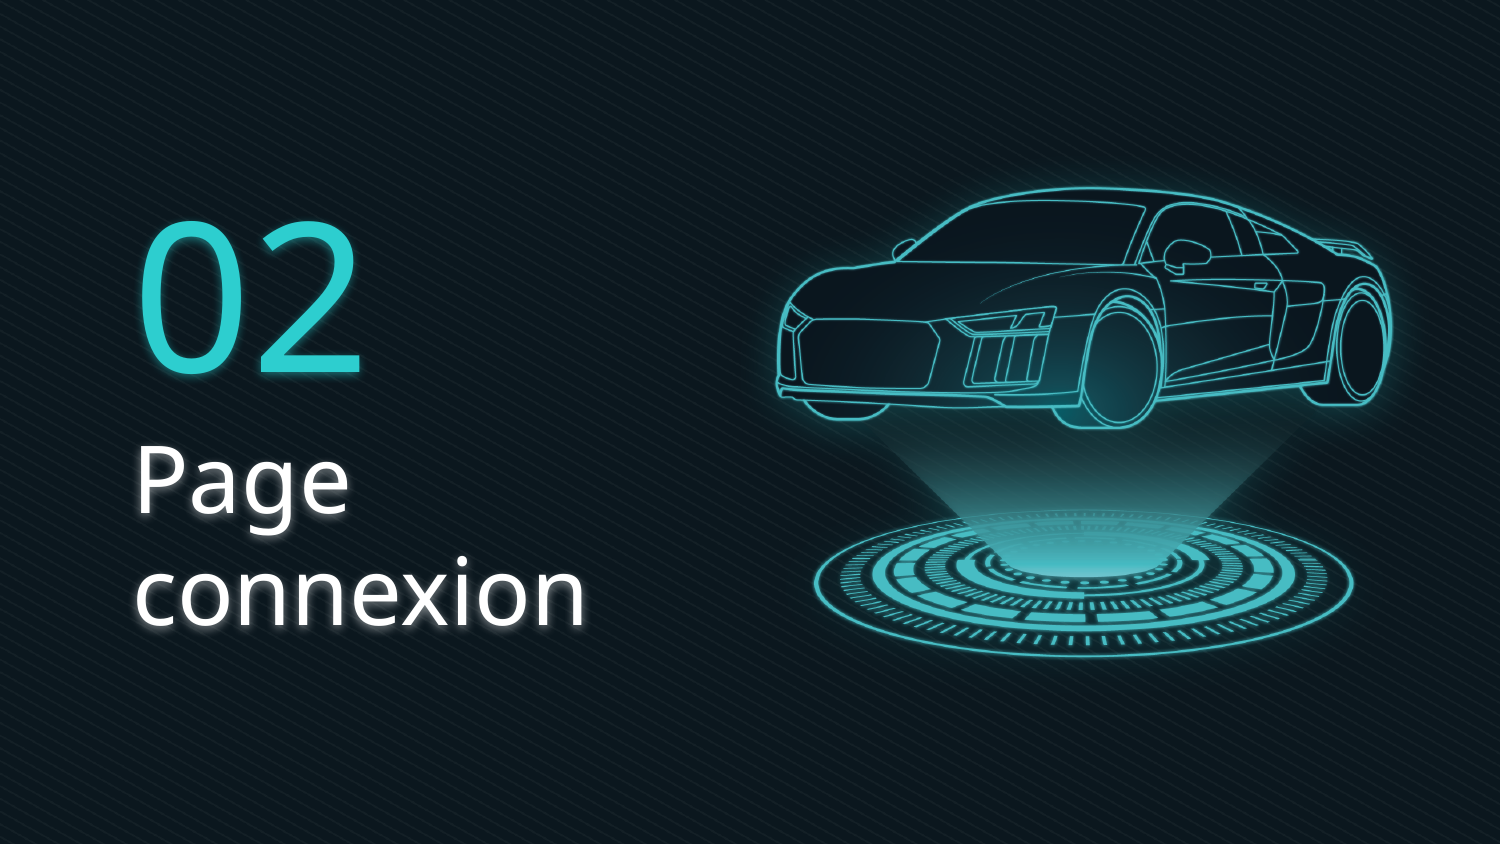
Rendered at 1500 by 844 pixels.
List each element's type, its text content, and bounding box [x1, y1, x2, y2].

title Page connexion [117, 404, 718, 640]
picture [754, 168, 1413, 676]
title 02 [117, 204, 516, 430]
